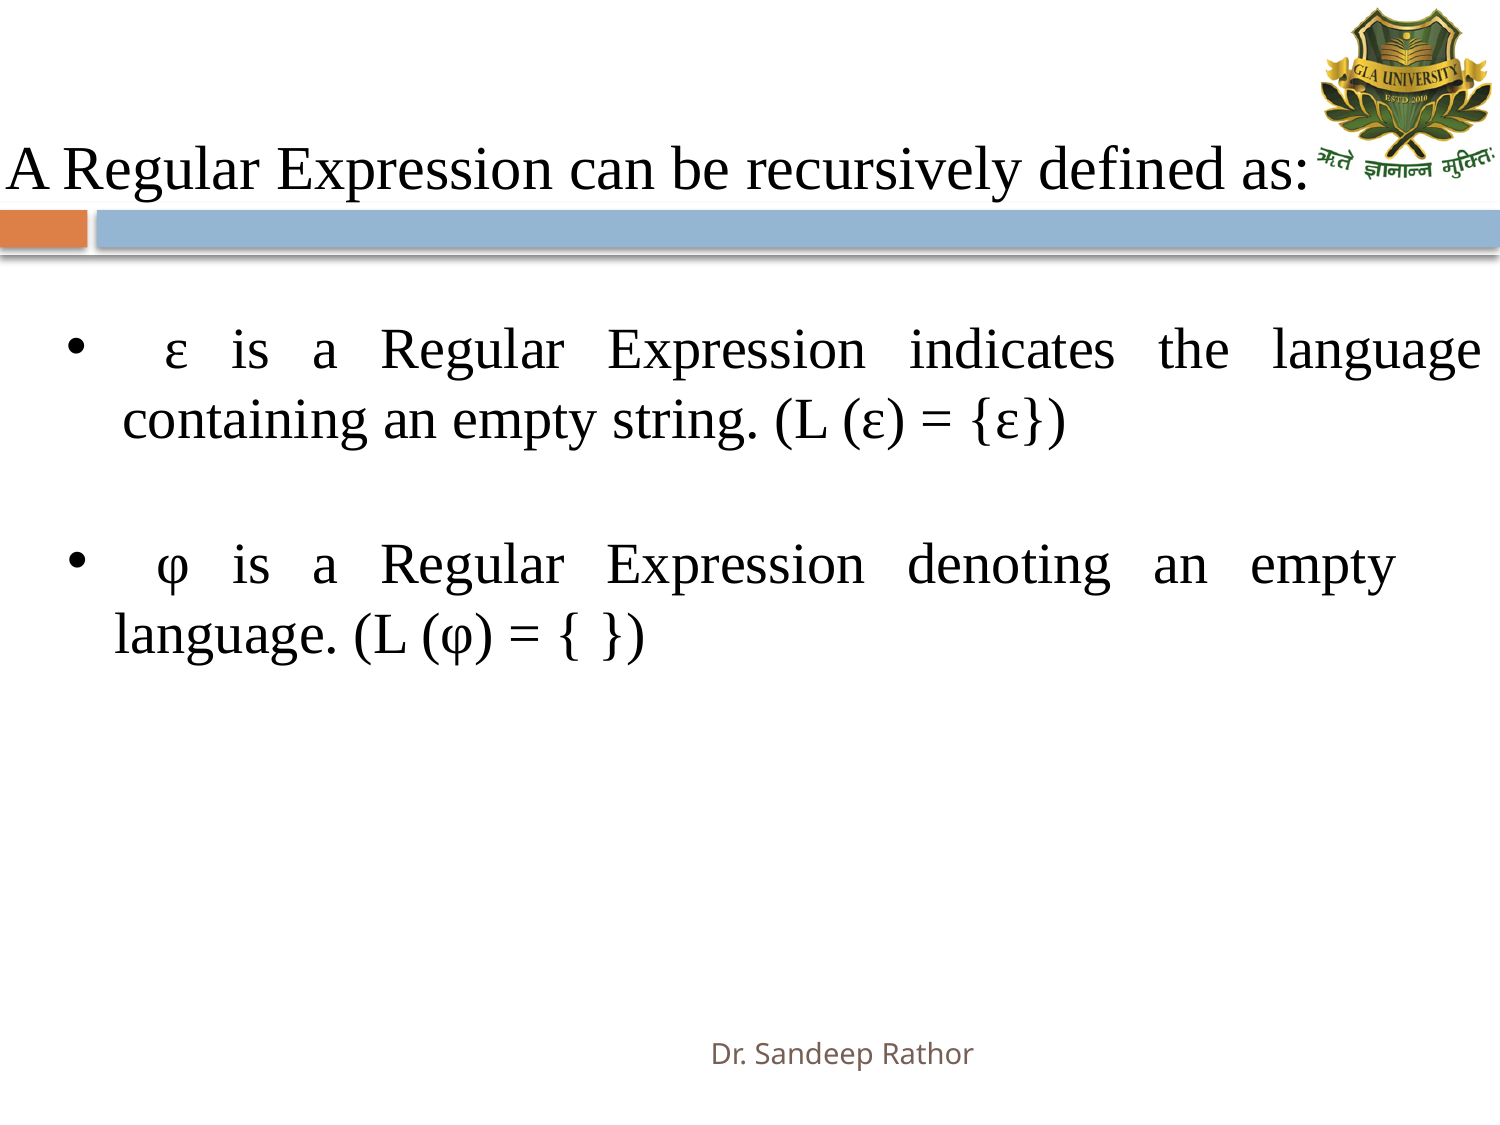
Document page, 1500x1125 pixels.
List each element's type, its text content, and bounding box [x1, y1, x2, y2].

picture [1316, 0, 1498, 183]
text_box ε is a Regular Expression indicates the language containing an empty string. (L (ε) = {ε}) [51, 302, 1499, 458]
footer Dr. Sandeep Rathor [99, 1024, 990, 1085]
text_box φ is a Regular Expression denoting an empty language. (L (φ) = { }) [53, 517, 1412, 673]
list A Regular Expression can be recursively defined as: [0, 119, 1311, 183]
